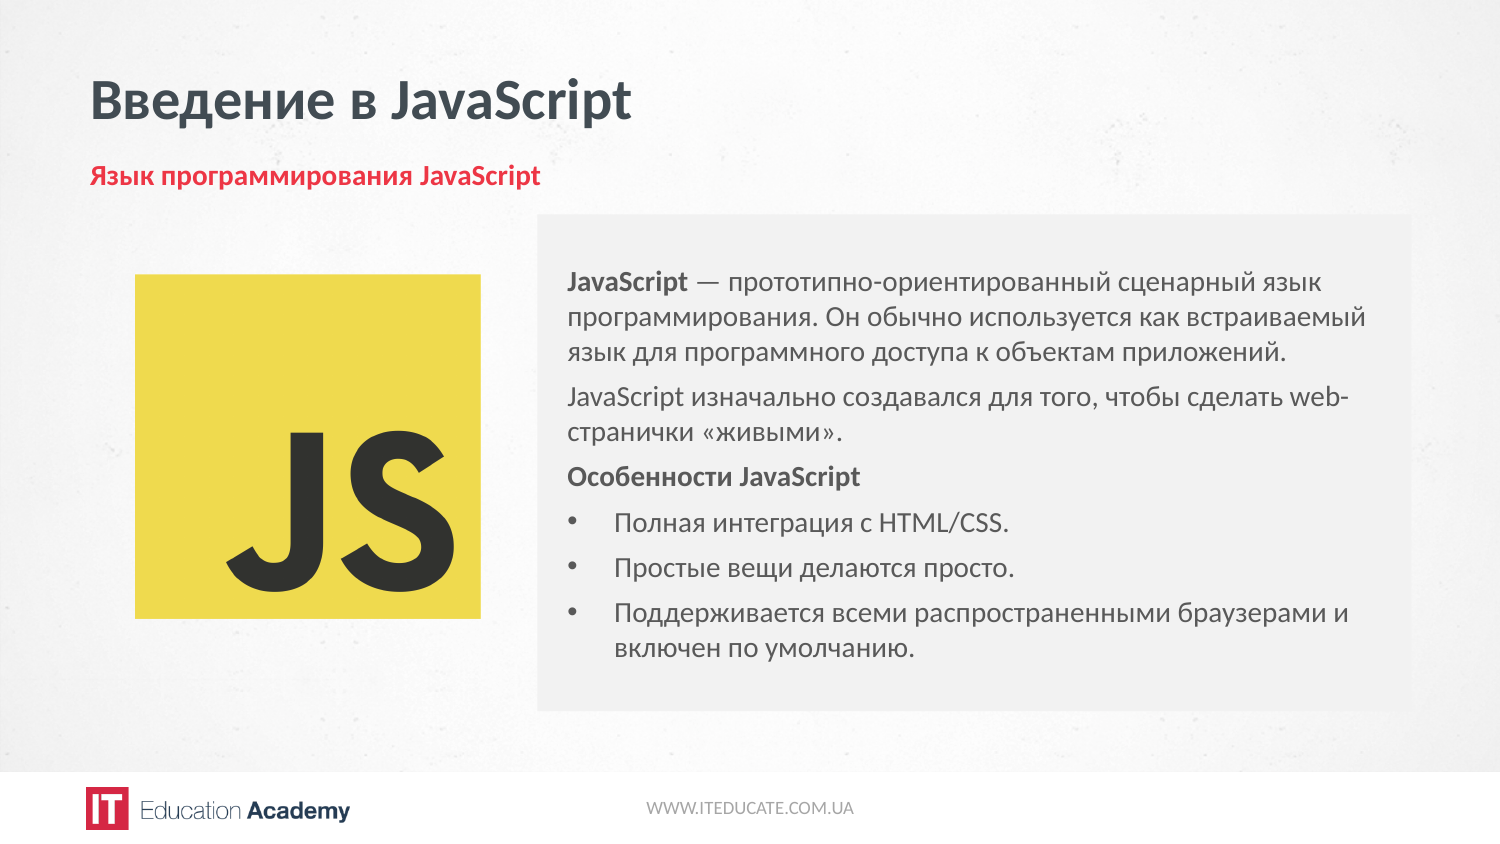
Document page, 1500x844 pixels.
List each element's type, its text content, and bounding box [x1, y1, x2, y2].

footer WWW.ITEDUCATE.COM.UA [512, 784, 988, 830]
text_box JavaScript — прототипно-ориентированный сценарный язык программирования. Он обычно используется как встраиваемый язык для программного доступа к объектам приложений. JavaScript изначально создавался для того, чтобы сделать web-странички «живыми». Особенности JavaScript Полная интеграция с HTML/CSS. Простые вещи делаются просто. Поддерживается всеми распространенными браузерами и включен по умолчанию. [537, 214, 1412, 712]
title Введение в JavaScript [74, 34, 1426, 148]
list Язык программирования JavaScript [74, 148, 1442, 210]
picture [0, 0, 1500, 772]
picture [85, 787, 350, 830]
